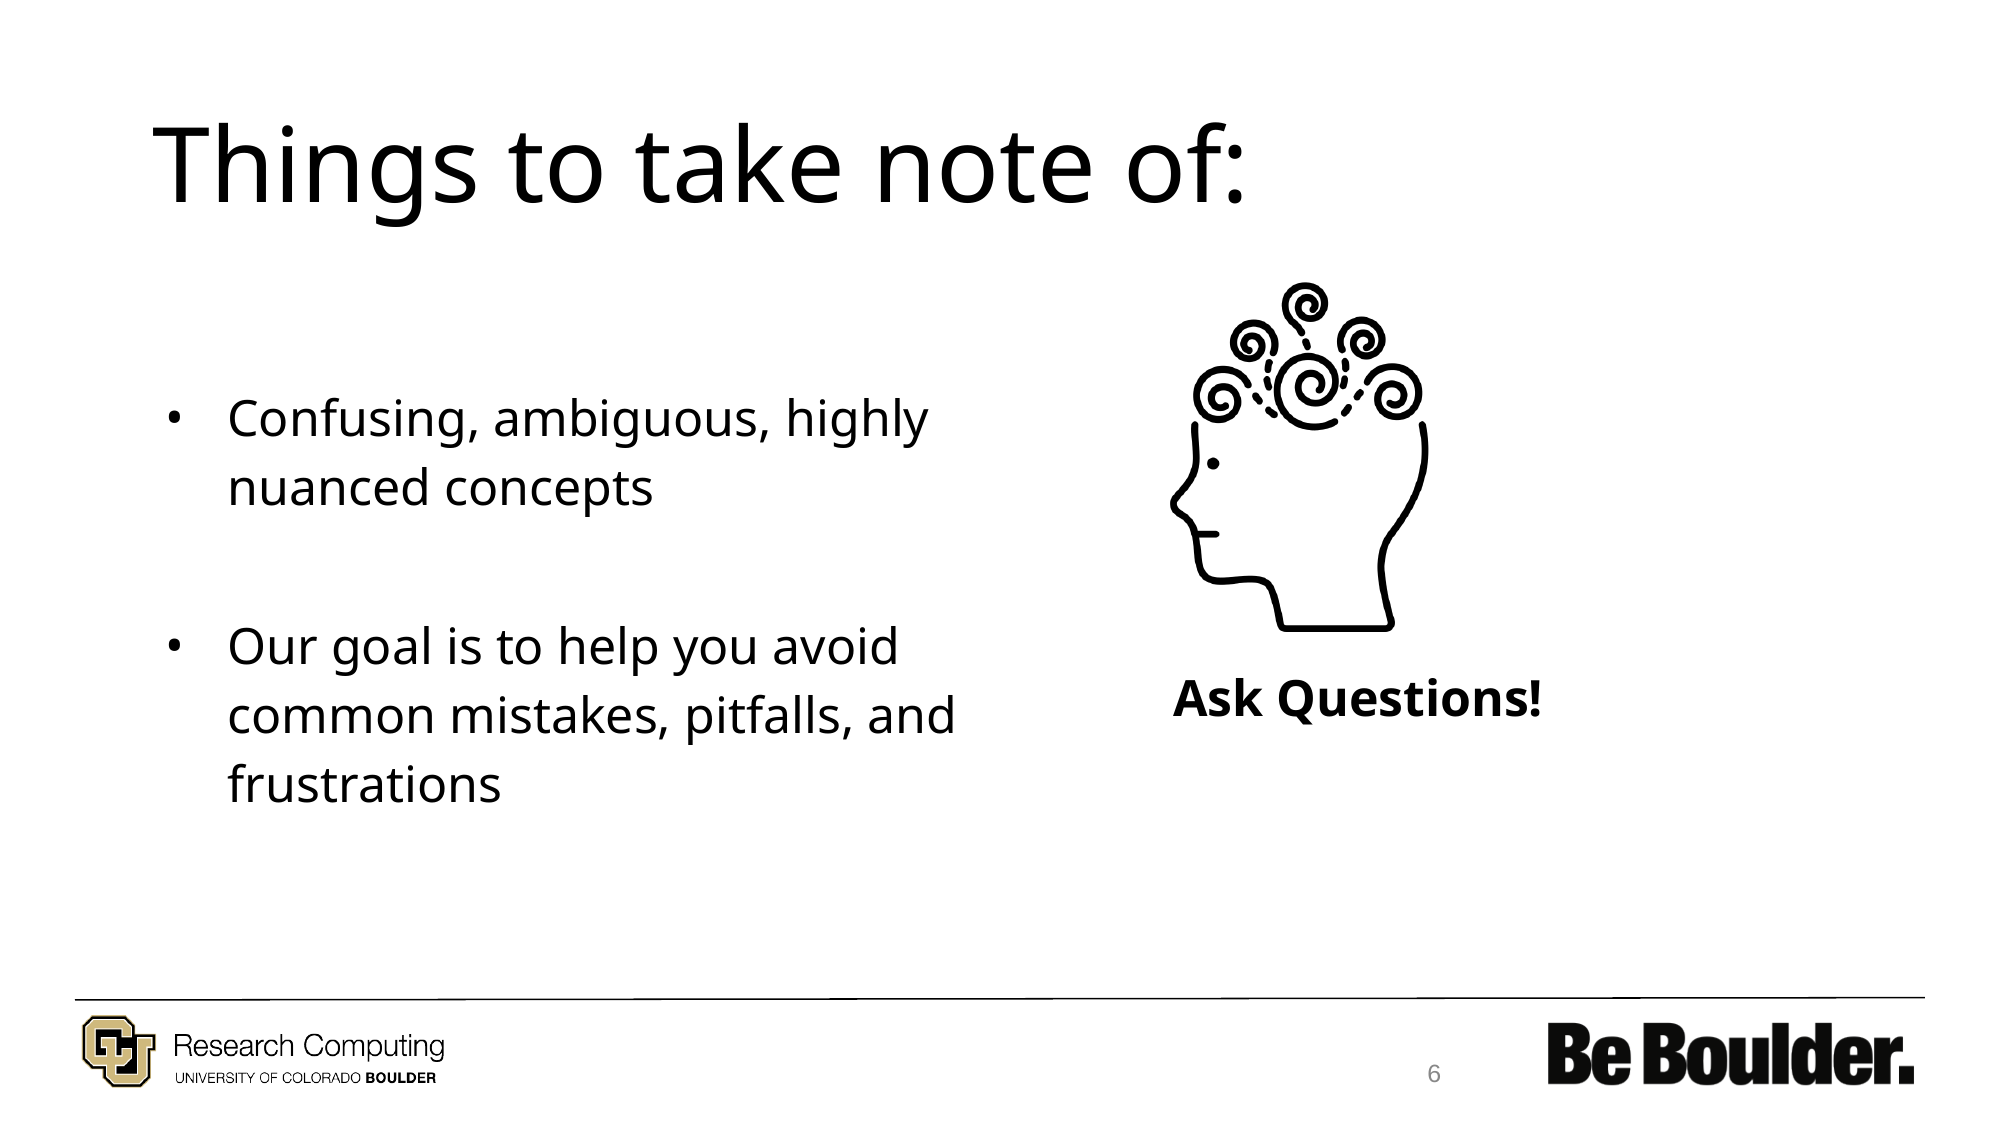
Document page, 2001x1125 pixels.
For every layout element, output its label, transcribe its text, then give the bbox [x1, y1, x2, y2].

picture [81, 1015, 444, 1088]
list Confusing, ambiguous, highly nuanced concepts Our goal is to help you avoid common mistakes, pitfalls, and frustrations [137, 299, 1000, 983]
slide_number 6 [1412, 1042, 1525, 1103]
picture [1524, 1015, 1938, 1088]
text_box Ask Questions! [1158, 651, 1562, 742]
picture [1118, 277, 1479, 727]
title Things to take note of: [137, 59, 1863, 278]
